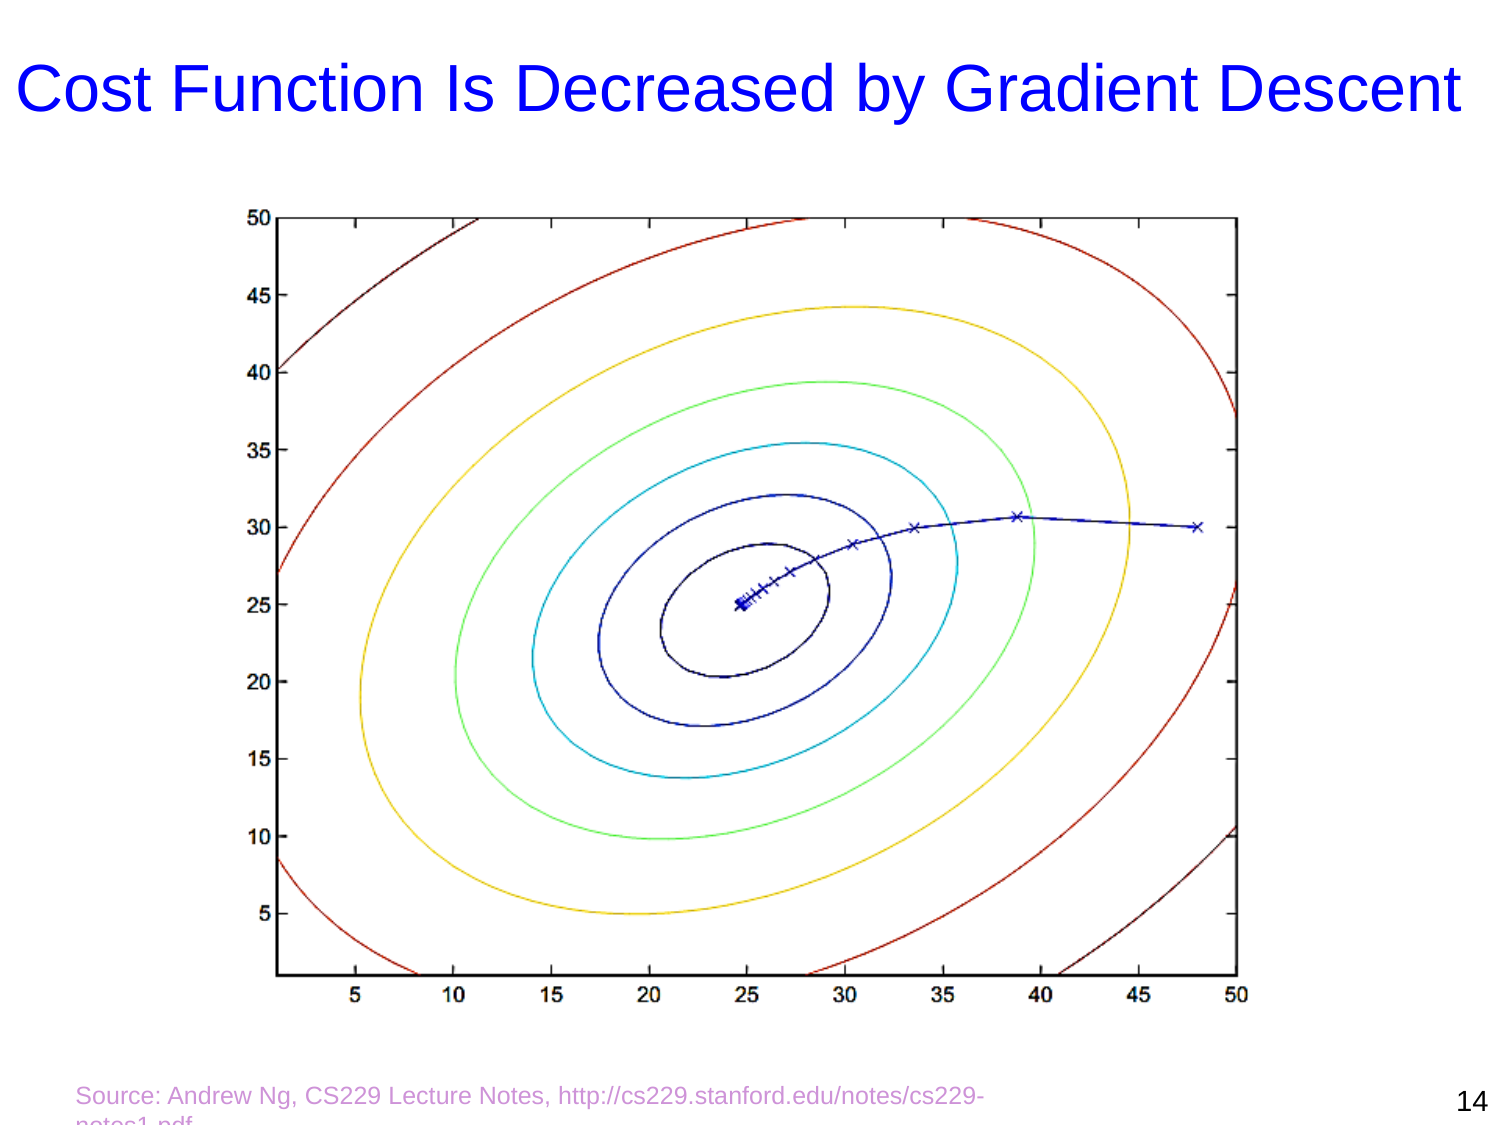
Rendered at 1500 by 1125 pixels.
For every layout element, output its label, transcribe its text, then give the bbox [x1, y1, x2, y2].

title Cost Function Is Decreased by Gradient Descent [0, 29, 1500, 156]
slide_number 14 [1441, 1056, 1500, 1125]
picture [206, 179, 1294, 1032]
text_box Source: Andrew Ng, CS229 Lecture Notes, http://cs229.stanford.edu/notes/cs229-notes1.pdf [60, 1072, 1116, 1125]
